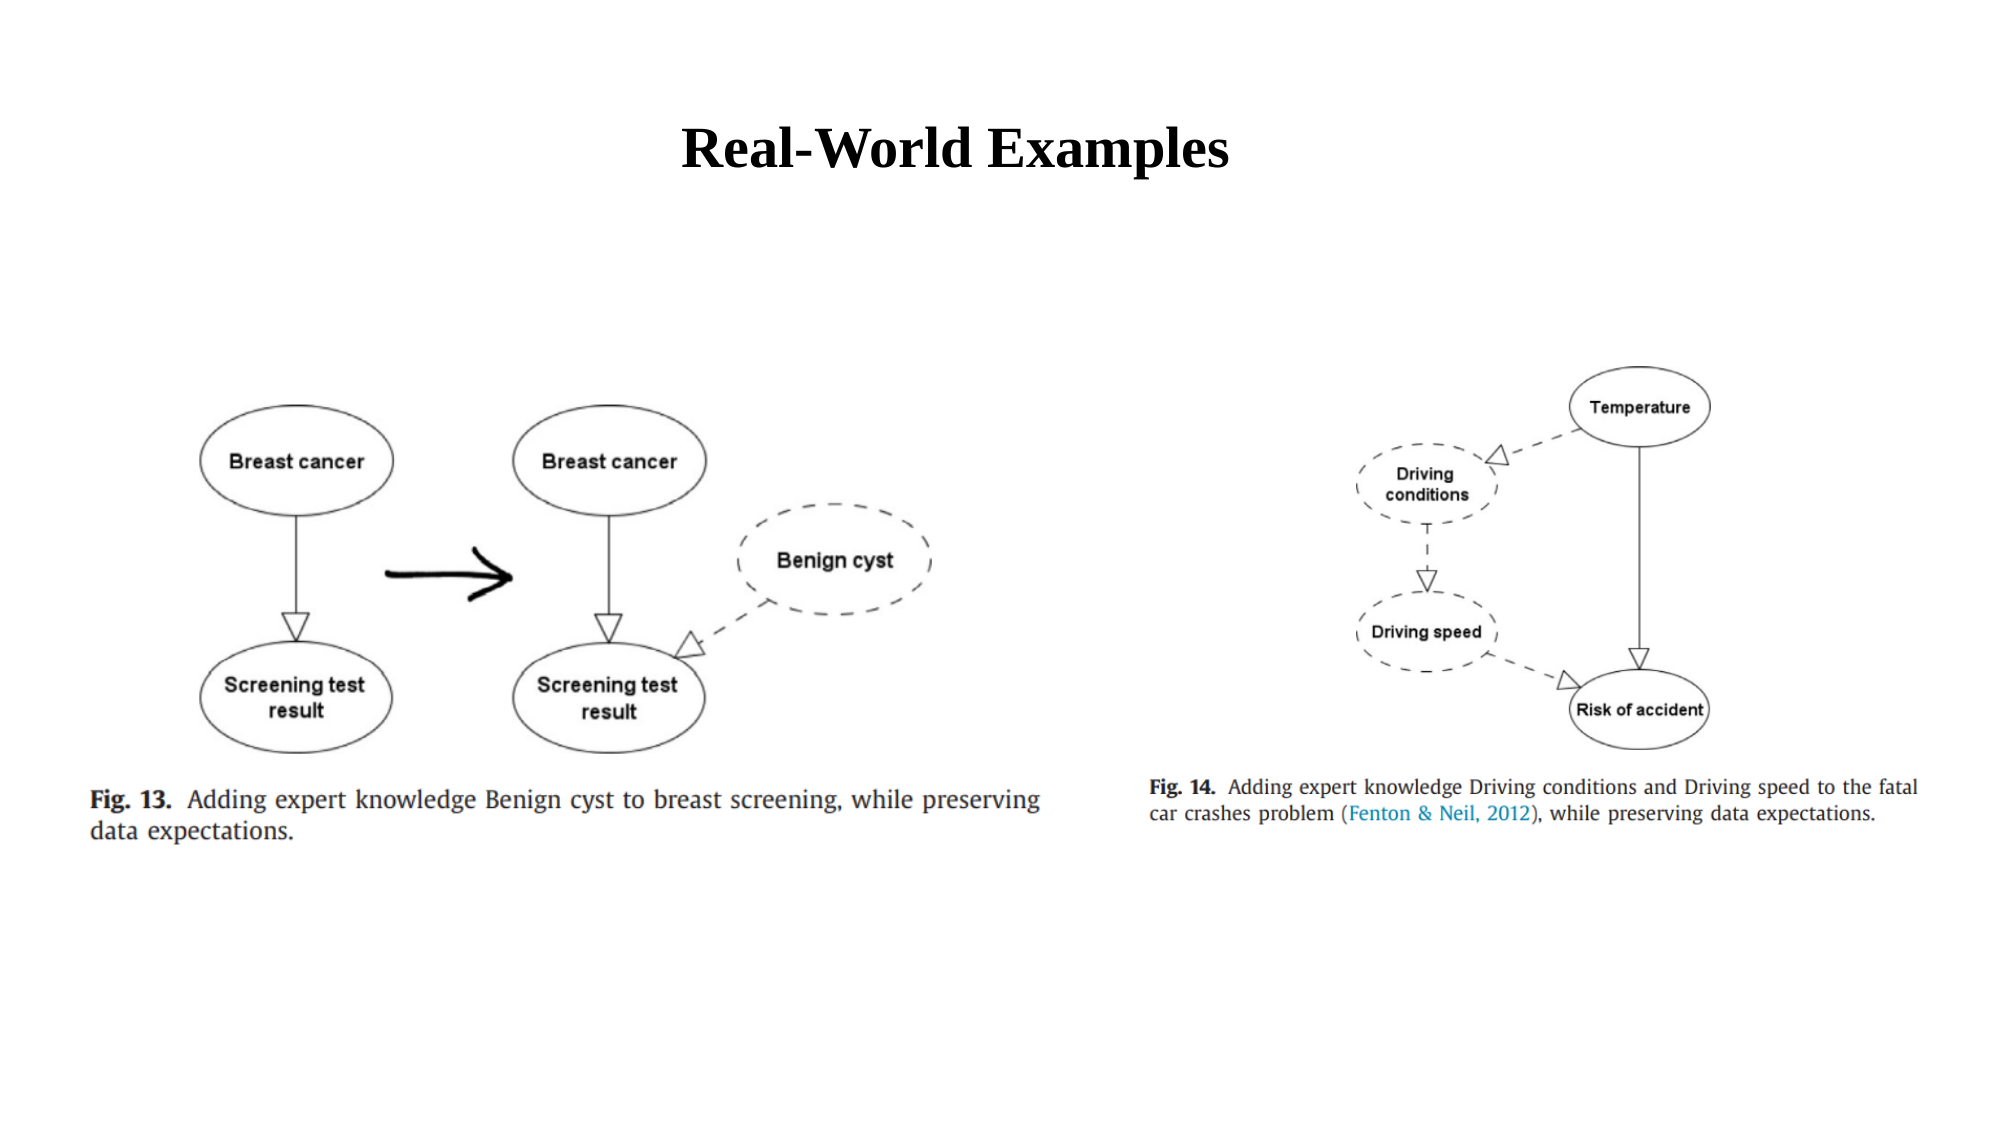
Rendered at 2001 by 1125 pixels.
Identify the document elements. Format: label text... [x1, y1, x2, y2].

picture [66, 397, 1060, 855]
picture [1139, 361, 1928, 835]
text_box Real-World Examples [173, 101, 1740, 187]
